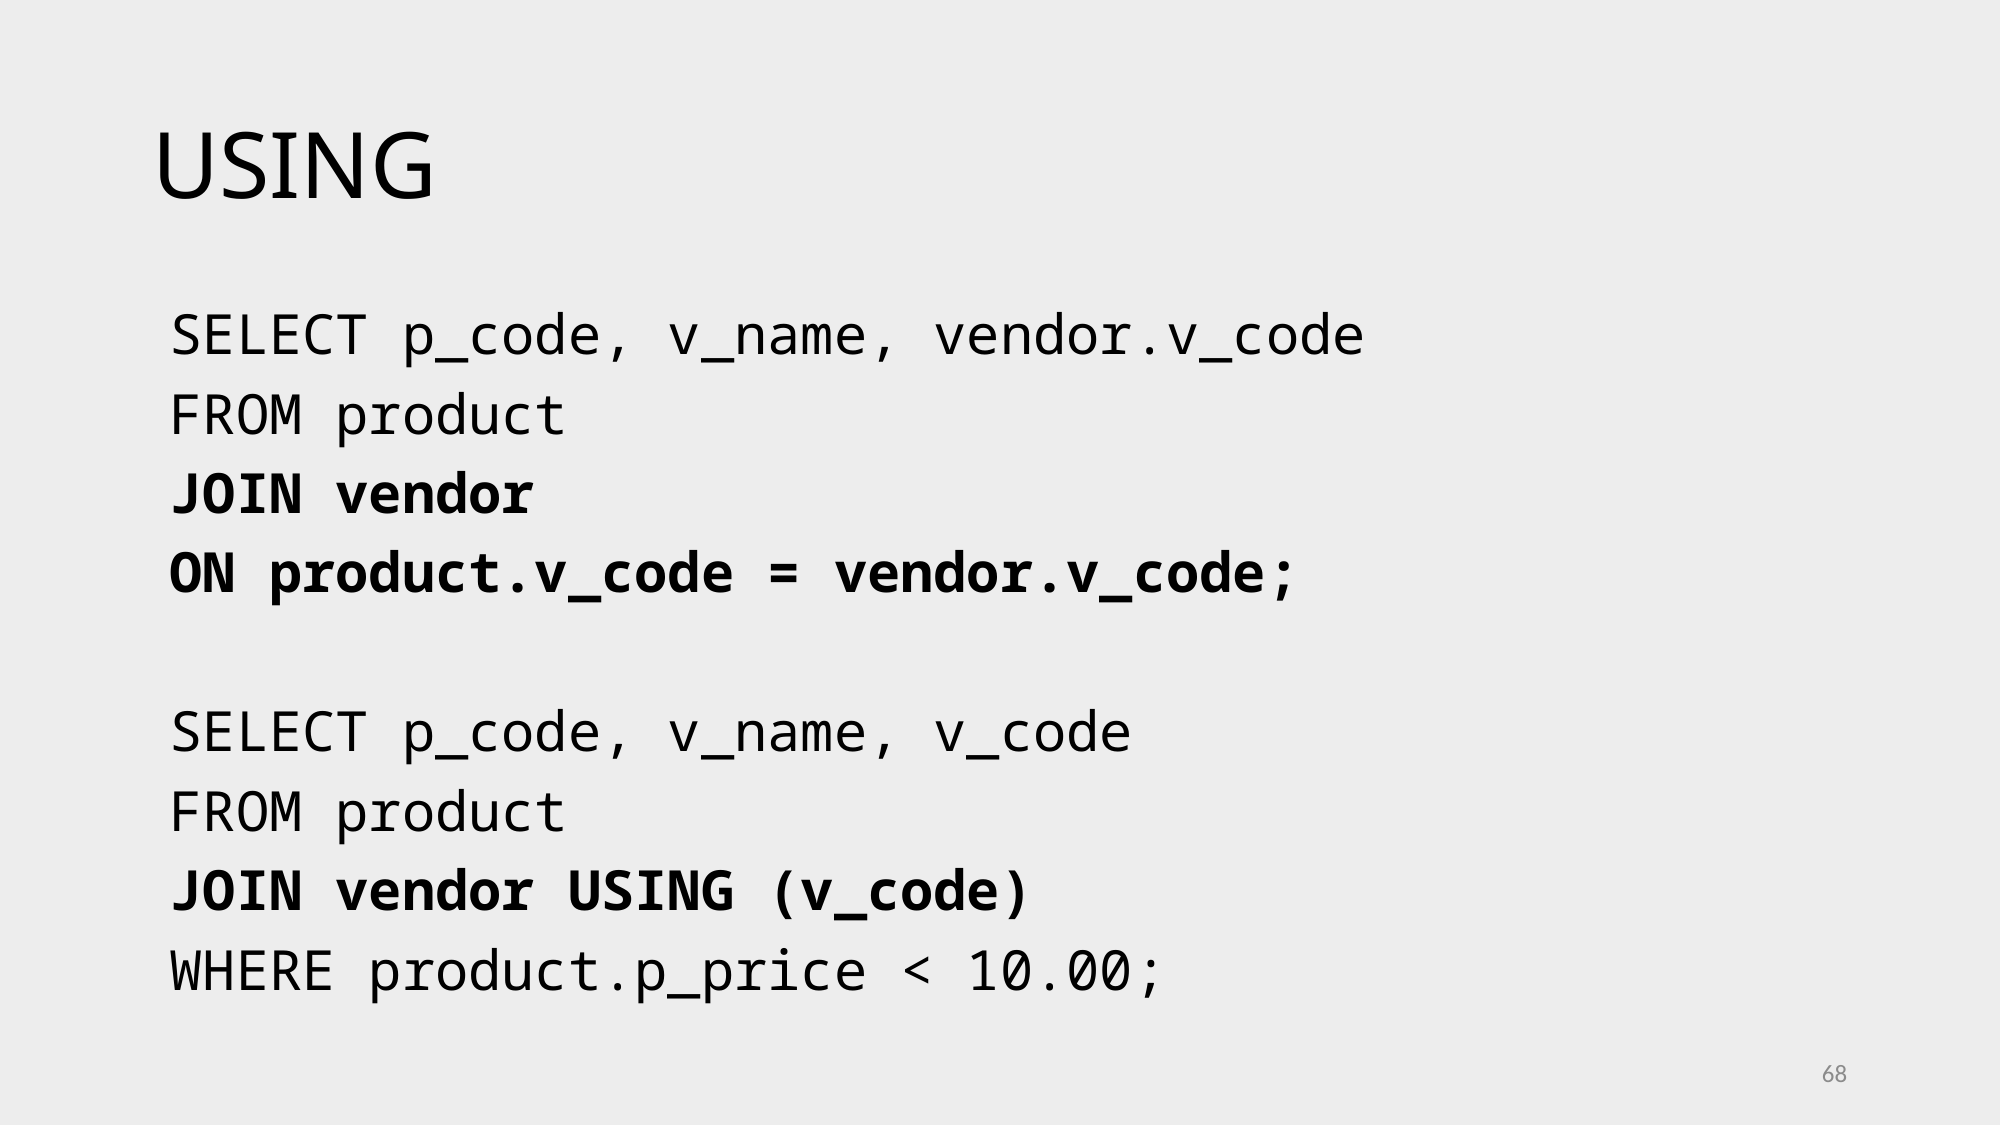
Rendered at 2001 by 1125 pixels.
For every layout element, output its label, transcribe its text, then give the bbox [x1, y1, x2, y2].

title USING [137, 59, 1863, 278]
list SELECT p_code, v_name, vendor.v_code FROM product JOIN vendor ON product.v_code = vendor.v_code; SELECT p_code, v_name, v_code FROM product JOIN vendor USING (v_code) WHERE product.p_price < 10.00; [137, 299, 1863, 1014]
slide_number 68 [1412, 1042, 1863, 1103]
